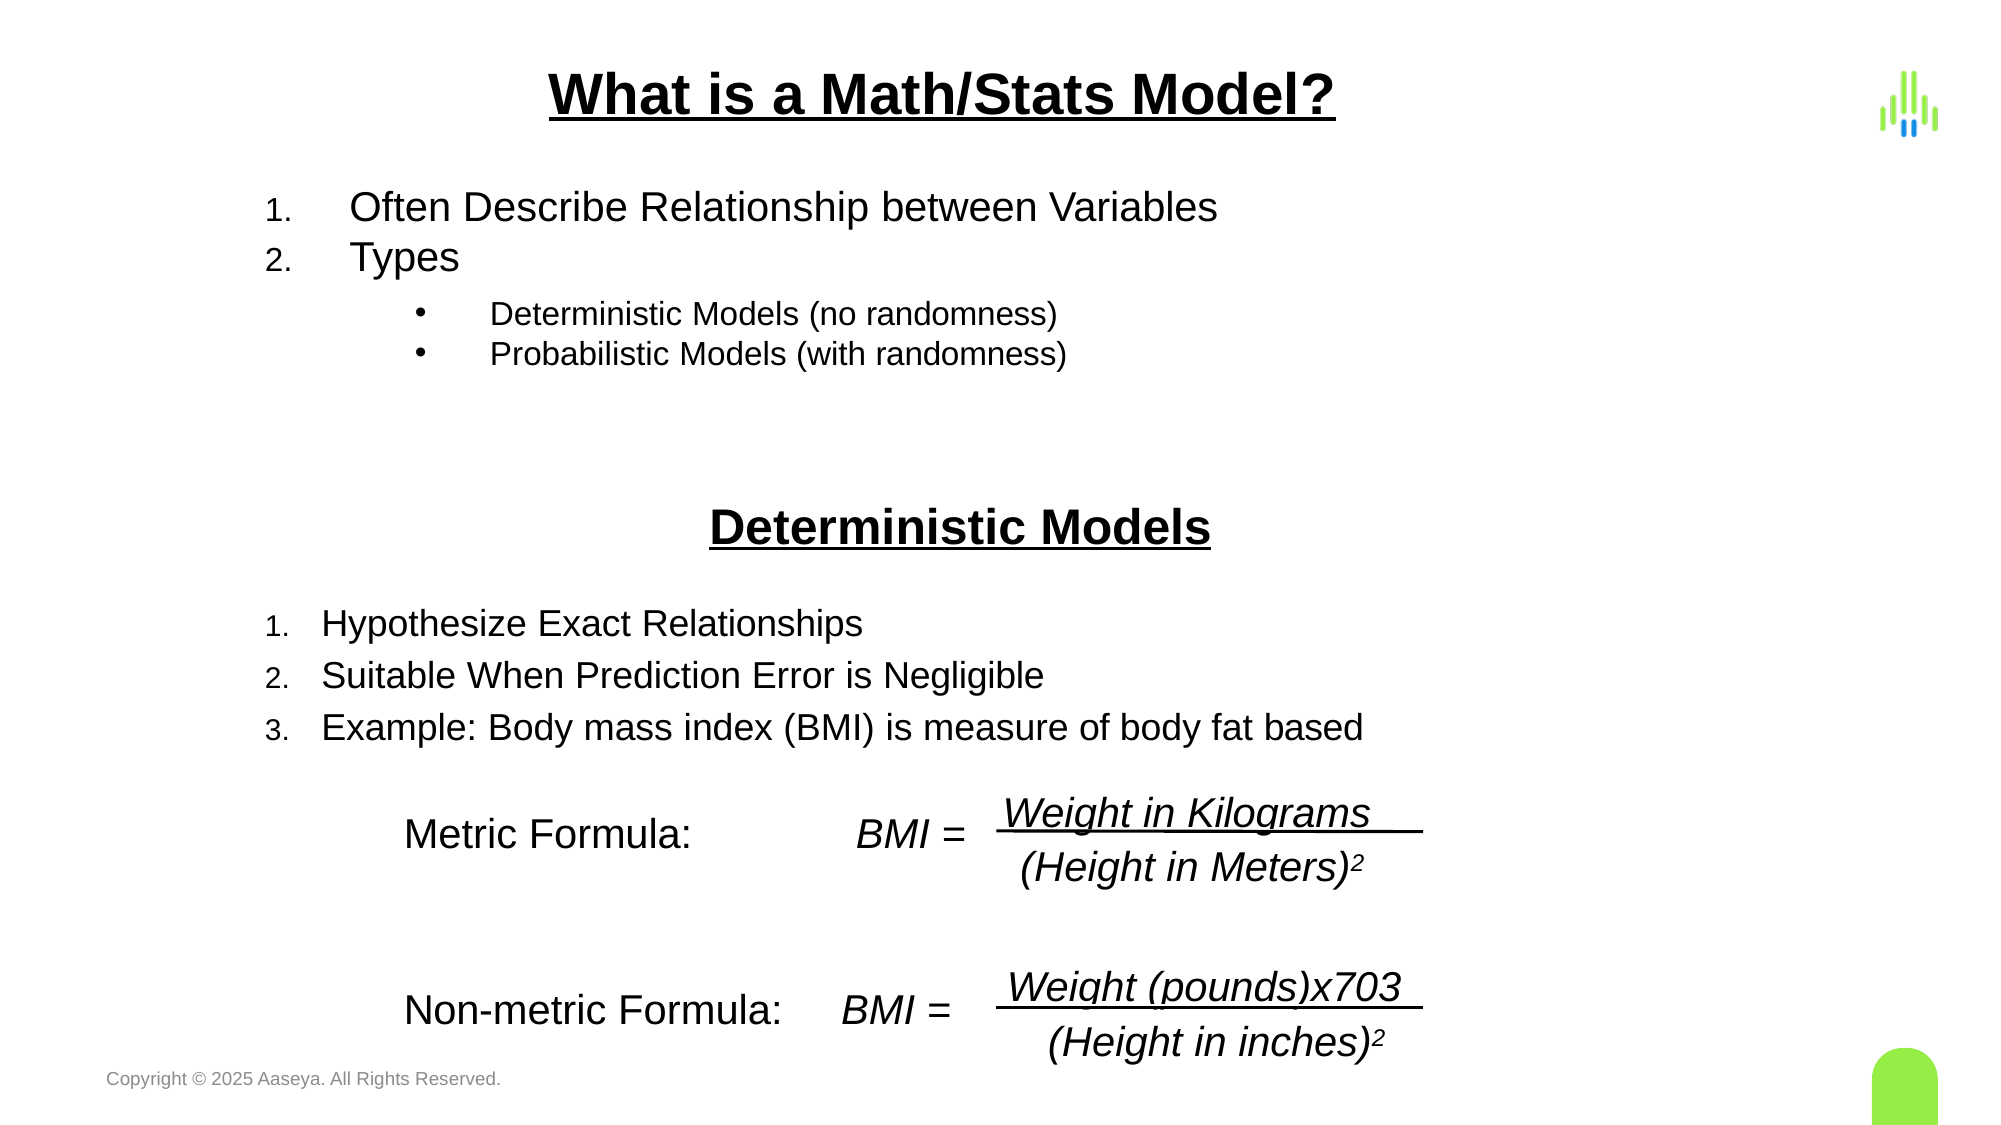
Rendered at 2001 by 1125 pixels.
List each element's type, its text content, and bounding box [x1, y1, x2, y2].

text_box Weight (pounds)x703 (Height in inches)2 [1000, 952, 1488, 1065]
footer Copyright © 2025 Aaseya. All Rights Reserved. [91, 1047, 767, 1108]
text_box Non-metric Formula: BMI = [401, 980, 1000, 1033]
text_box What is a Math/Stats Model? [534, 48, 1392, 134]
text_box Often Describe Relationship between Variables Types Deterministic Models (no randomness) Probabilistic Models (with randomness) [248, 172, 1802, 380]
text_box Weight in Kilograms (Height in Meters)2 [996, 772, 1452, 890]
text_box Hypothesize Exact Relationships Suitable When Prediction Error is Negligible Example: Body mass index (BMI) is measure of body fat based [248, 591, 1488, 756]
text_box Metric Formula: BMI = [401, 804, 988, 858]
picture [1871, 56, 1948, 152]
text_box Deterministic Models [694, 486, 1231, 562]
